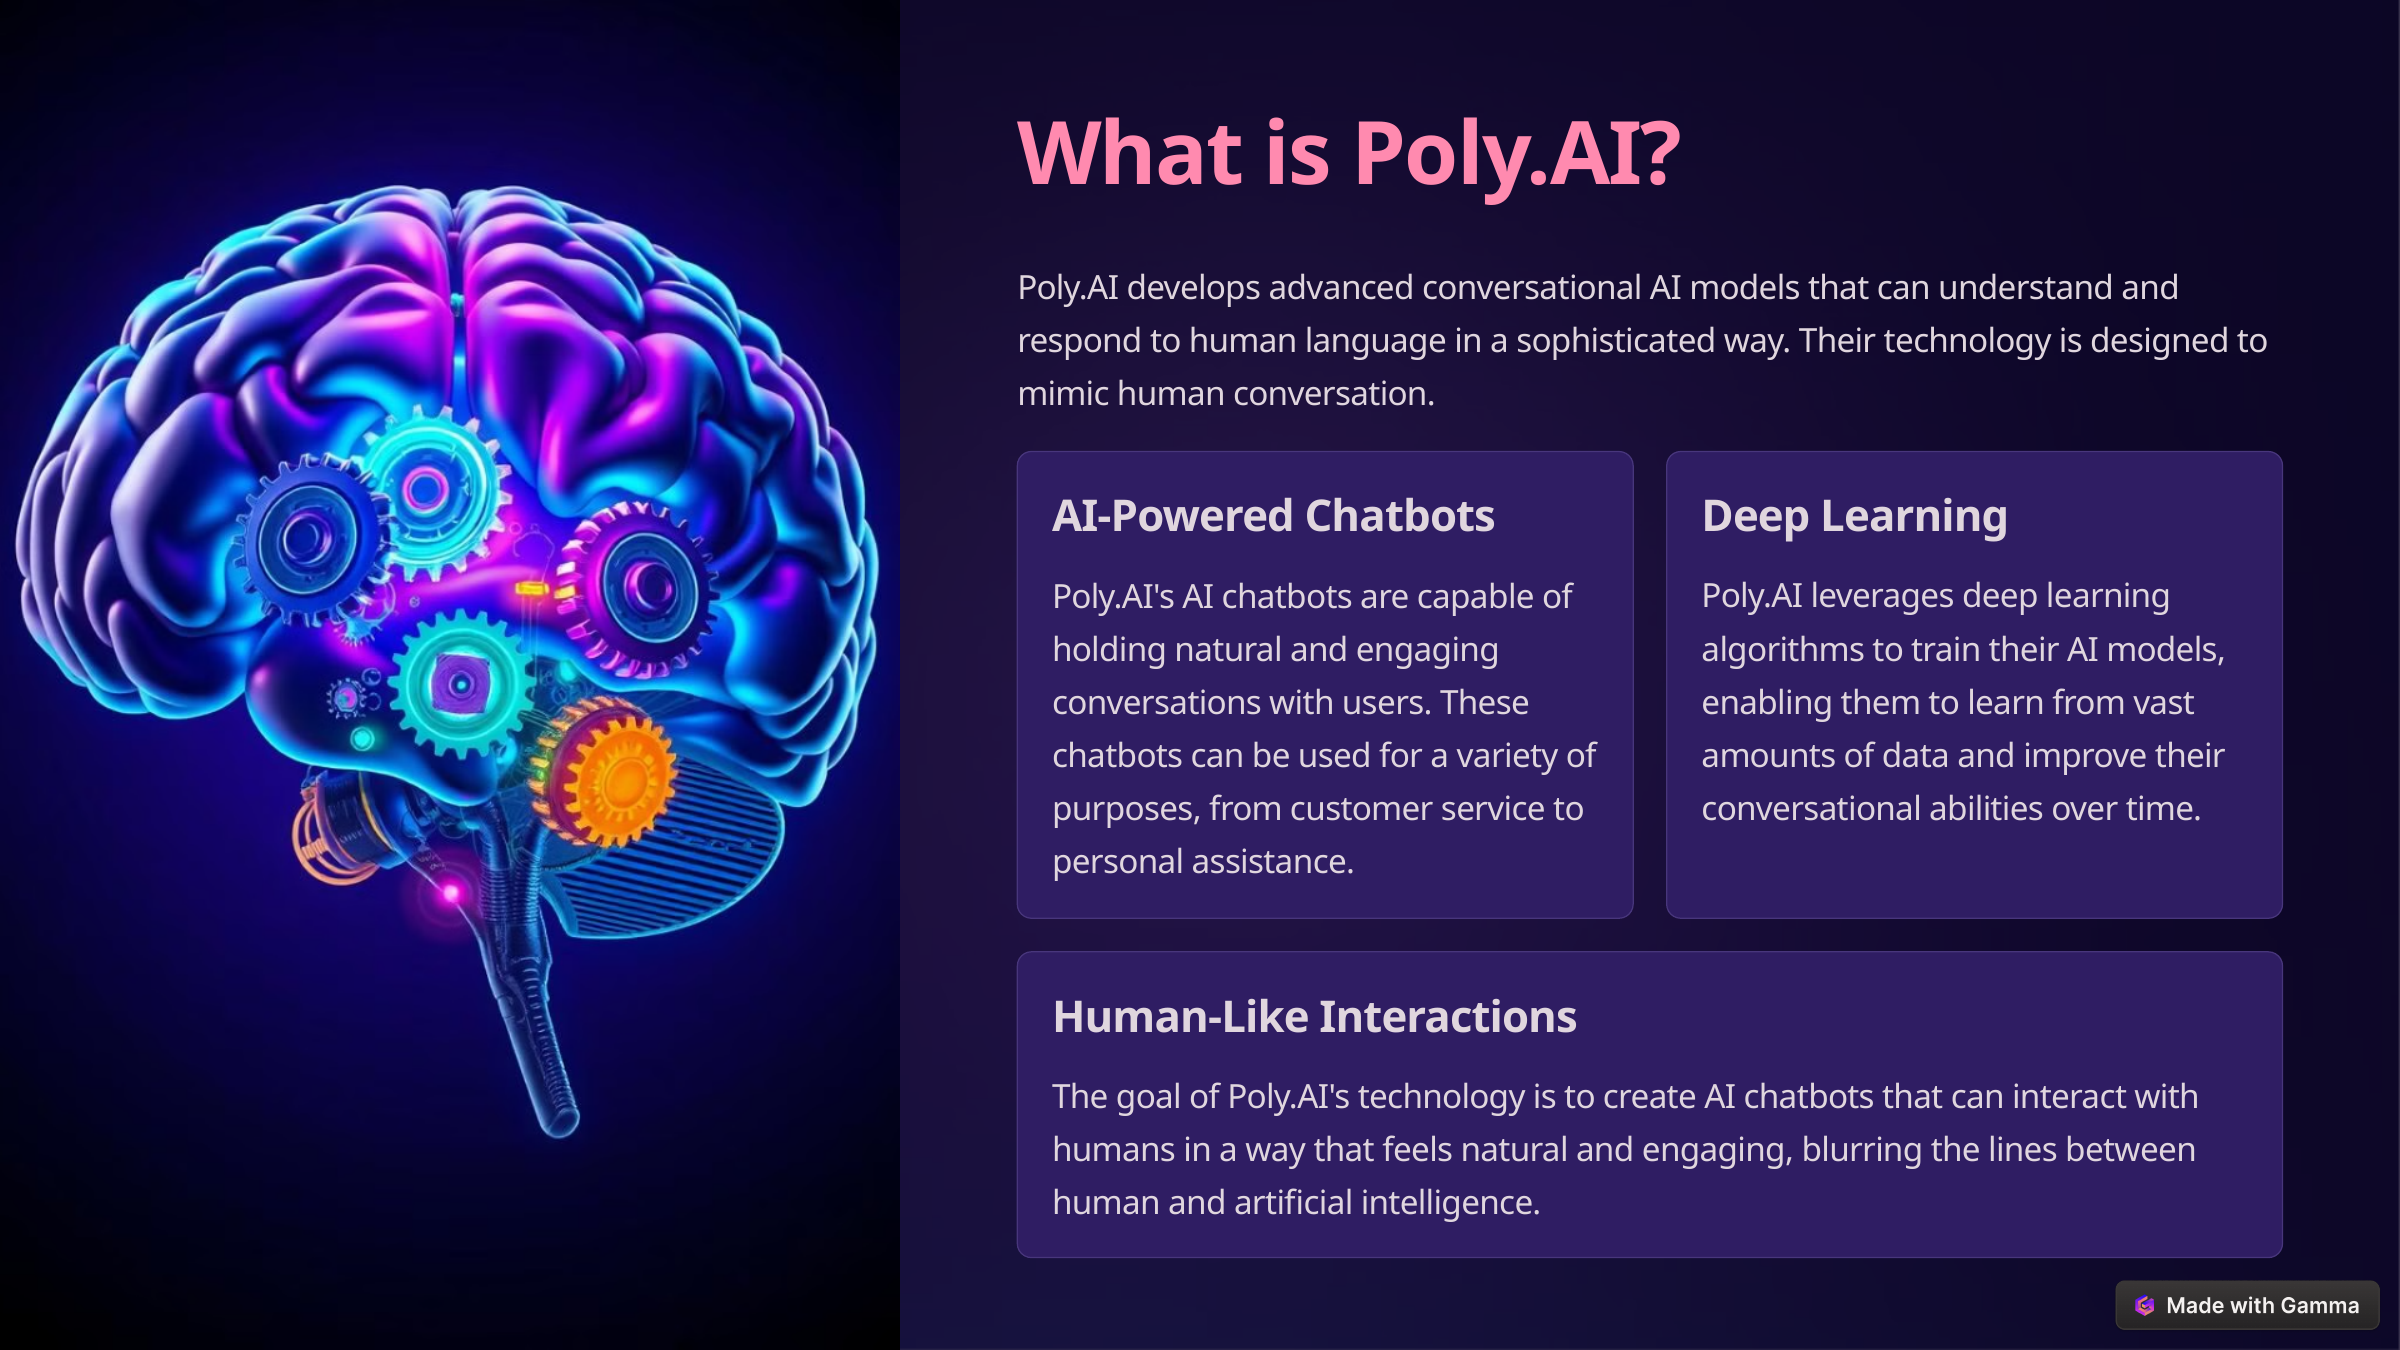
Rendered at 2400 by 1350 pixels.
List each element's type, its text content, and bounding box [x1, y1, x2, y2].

text_box Poly.AI leverages deep learning algorithms to train their AI models, enabling them to learn from vast amounts of data and improve their conversational abilities over time. [1701, 561, 2248, 830]
text_box [1017, 451, 1634, 919]
text_box Deep Learning [1701, 486, 2142, 542]
text_box Poly.AI develops advanced conversational AI models that can understand and respond to human language in a sophisticated way. Their technology is designed to mimic human conversation. [1017, 252, 2283, 414]
text_box [1017, 951, 2283, 1258]
picture [0, 0, 900, 1350]
text_box Human-Like Interactions [1052, 986, 1545, 1042]
text_box AI-Powered Chatbots [1052, 486, 1493, 542]
text_box Poly.AI's AI chatbots are capable of holding natural and engaging conversations with users. These chatbots can be used for a variety of purposes, from customer service to personal assistance. [1052, 561, 1599, 884]
text_box What is Poly.AI? [1017, 92, 1898, 203]
text_box The goal of Poly.AI's technology is to create AI chatbots that can interact with humans in a way that feels natural and engaging, blurring the lines between human and artificial intelligence. [1052, 1061, 2248, 1223]
picture [2106, 1271, 2389, 1339]
text_box [1666, 451, 2283, 919]
